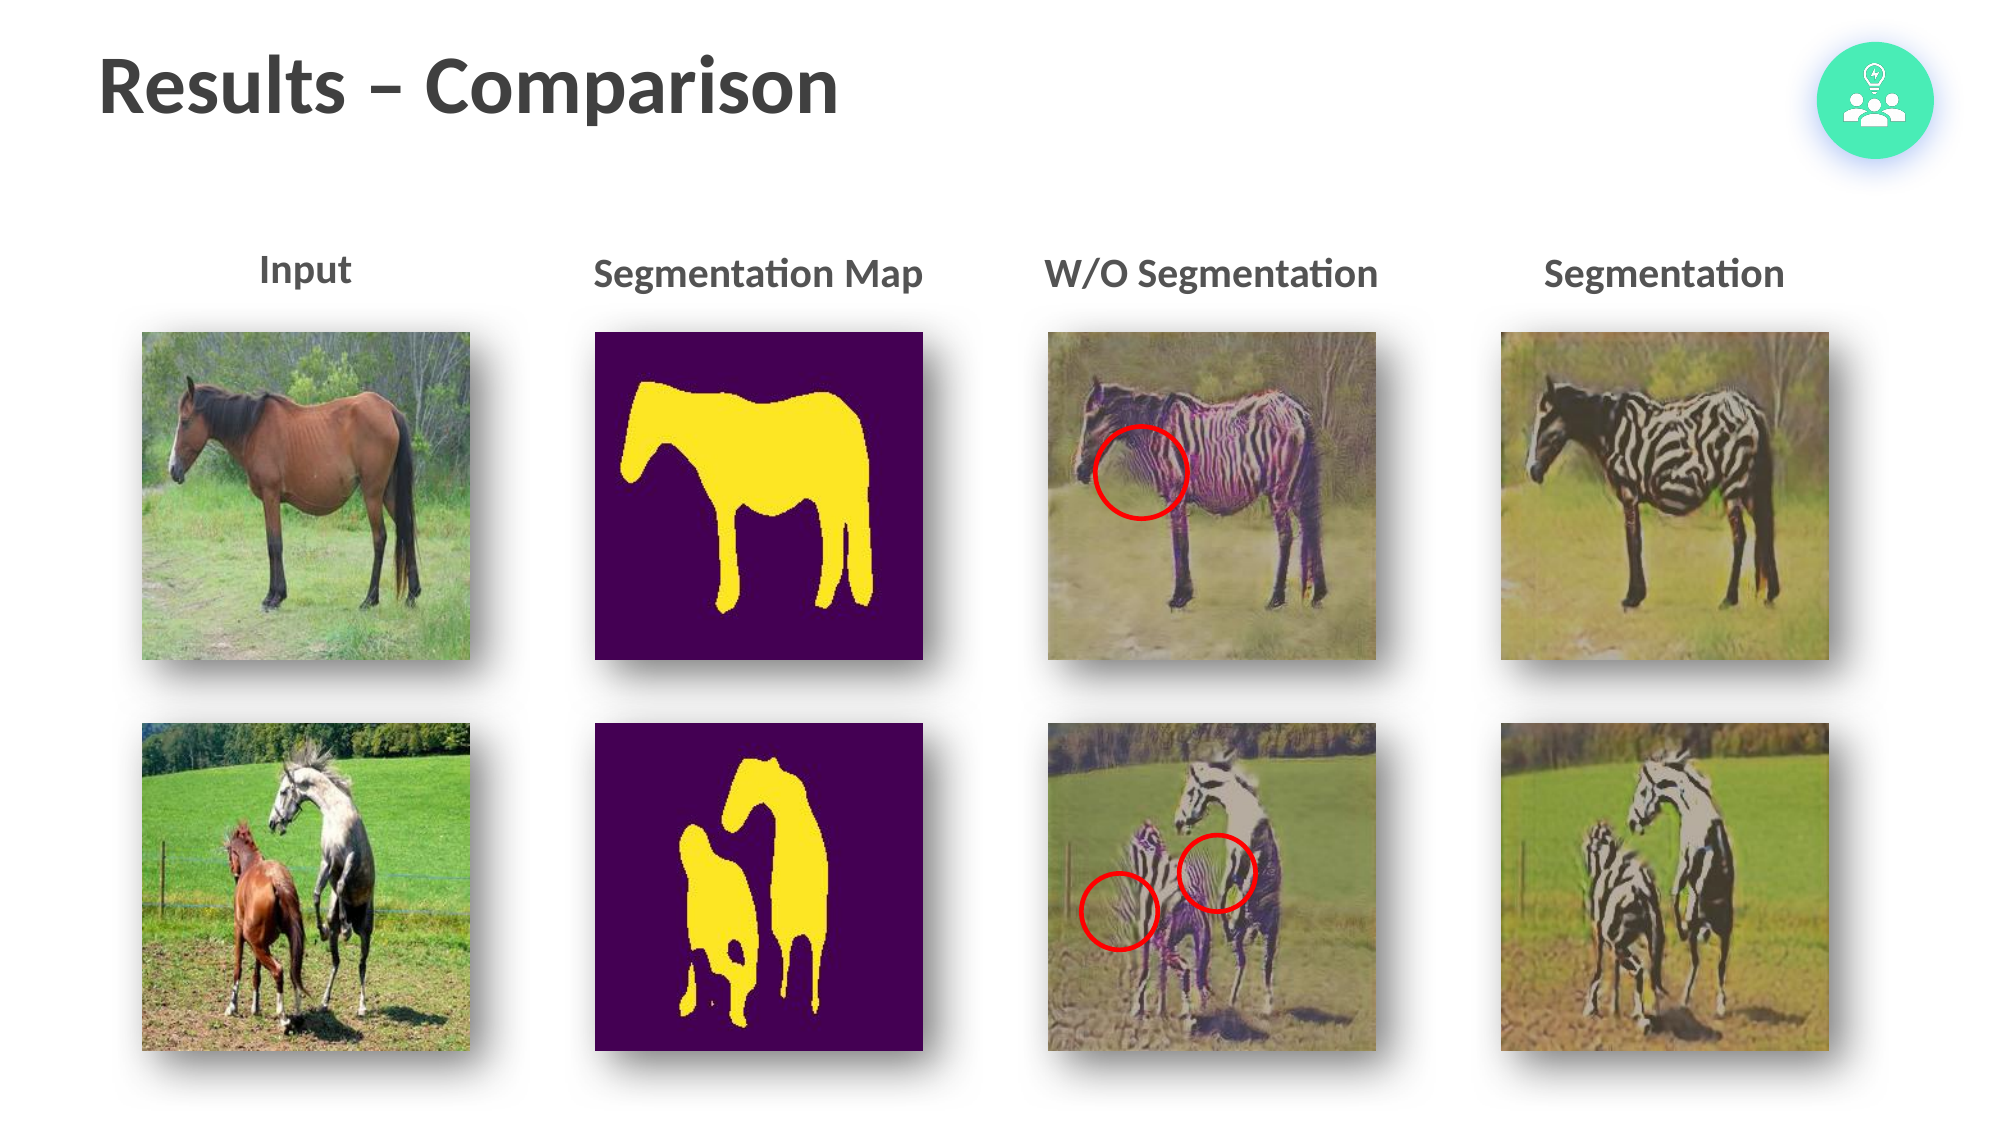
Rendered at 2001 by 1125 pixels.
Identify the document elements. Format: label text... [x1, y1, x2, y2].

text_box Segmentation [1529, 238, 1801, 304]
picture [1048, 332, 1376, 660]
picture [142, 332, 470, 660]
picture [595, 332, 923, 660]
picture [595, 723, 923, 1051]
picture [142, 723, 470, 1051]
text_box W/O Segmentation [1029, 238, 1395, 304]
picture [1048, 723, 1376, 1051]
title Results – Comparison [83, 41, 1816, 131]
picture [1501, 332, 1829, 660]
text_box Segmentation Map [578, 238, 939, 304]
picture [1501, 723, 1829, 1051]
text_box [1816, 41, 1934, 159]
text_box Input [244, 234, 368, 300]
